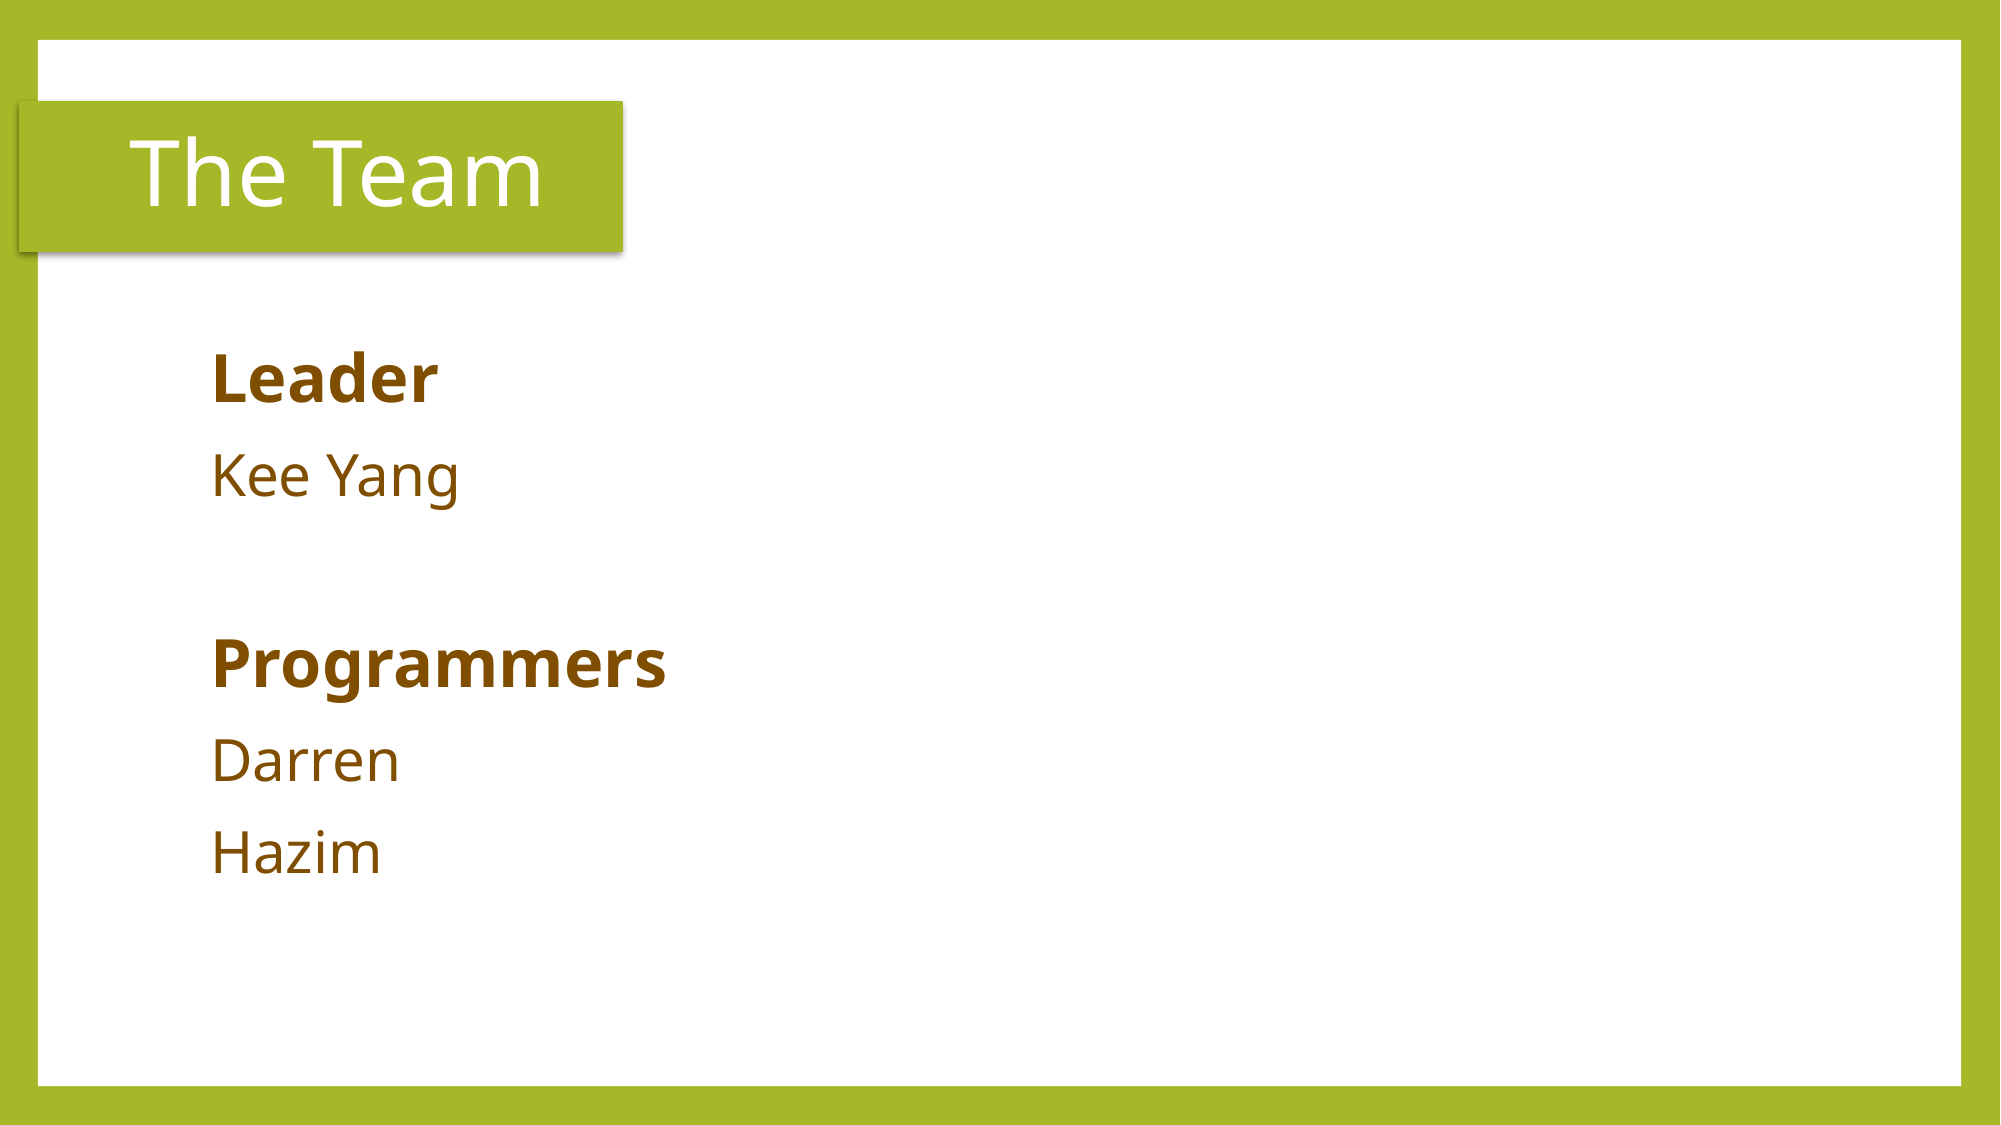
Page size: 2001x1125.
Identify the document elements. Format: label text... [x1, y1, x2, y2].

list Leader Kee Yang Programmers Darren Hazim [187, 337, 1808, 1000]
title The Team [19, 101, 623, 252]
